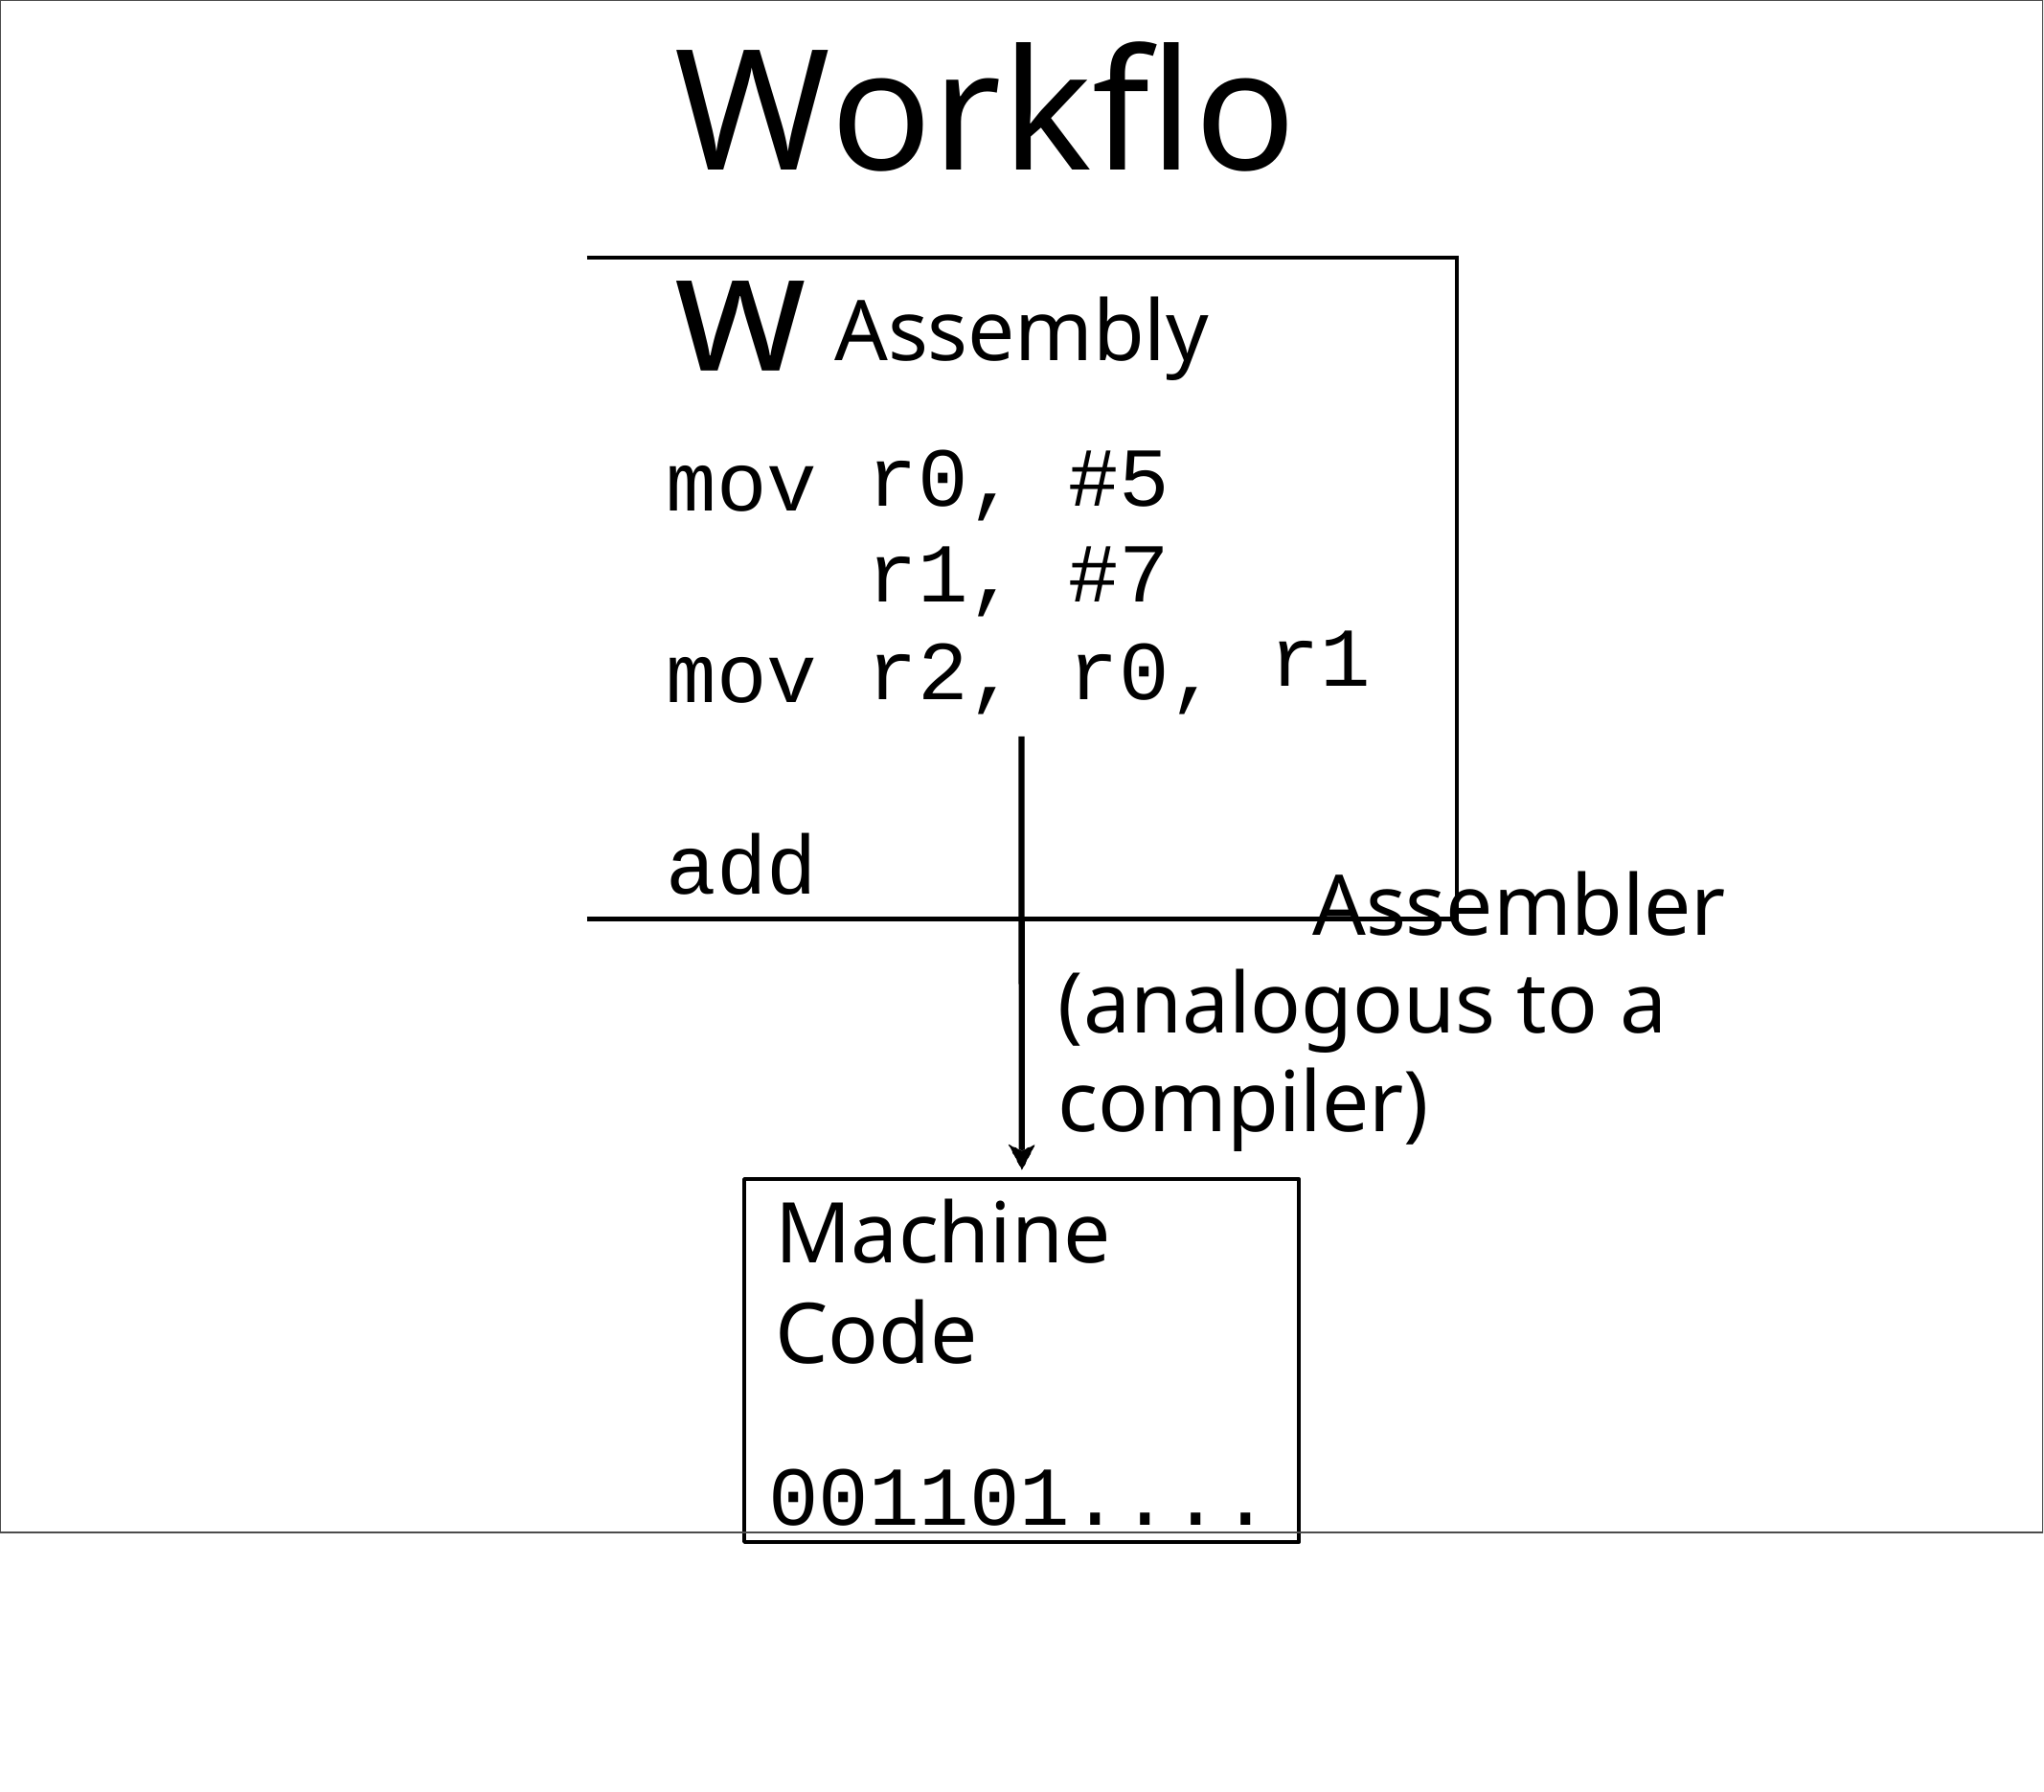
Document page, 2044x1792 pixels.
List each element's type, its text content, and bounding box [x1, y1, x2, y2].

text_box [1008, 736, 1035, 1171]
text_box Machine Code 001101.... [744, 1532, 1300, 1542]
text_box [0, 0, 2044, 1532]
